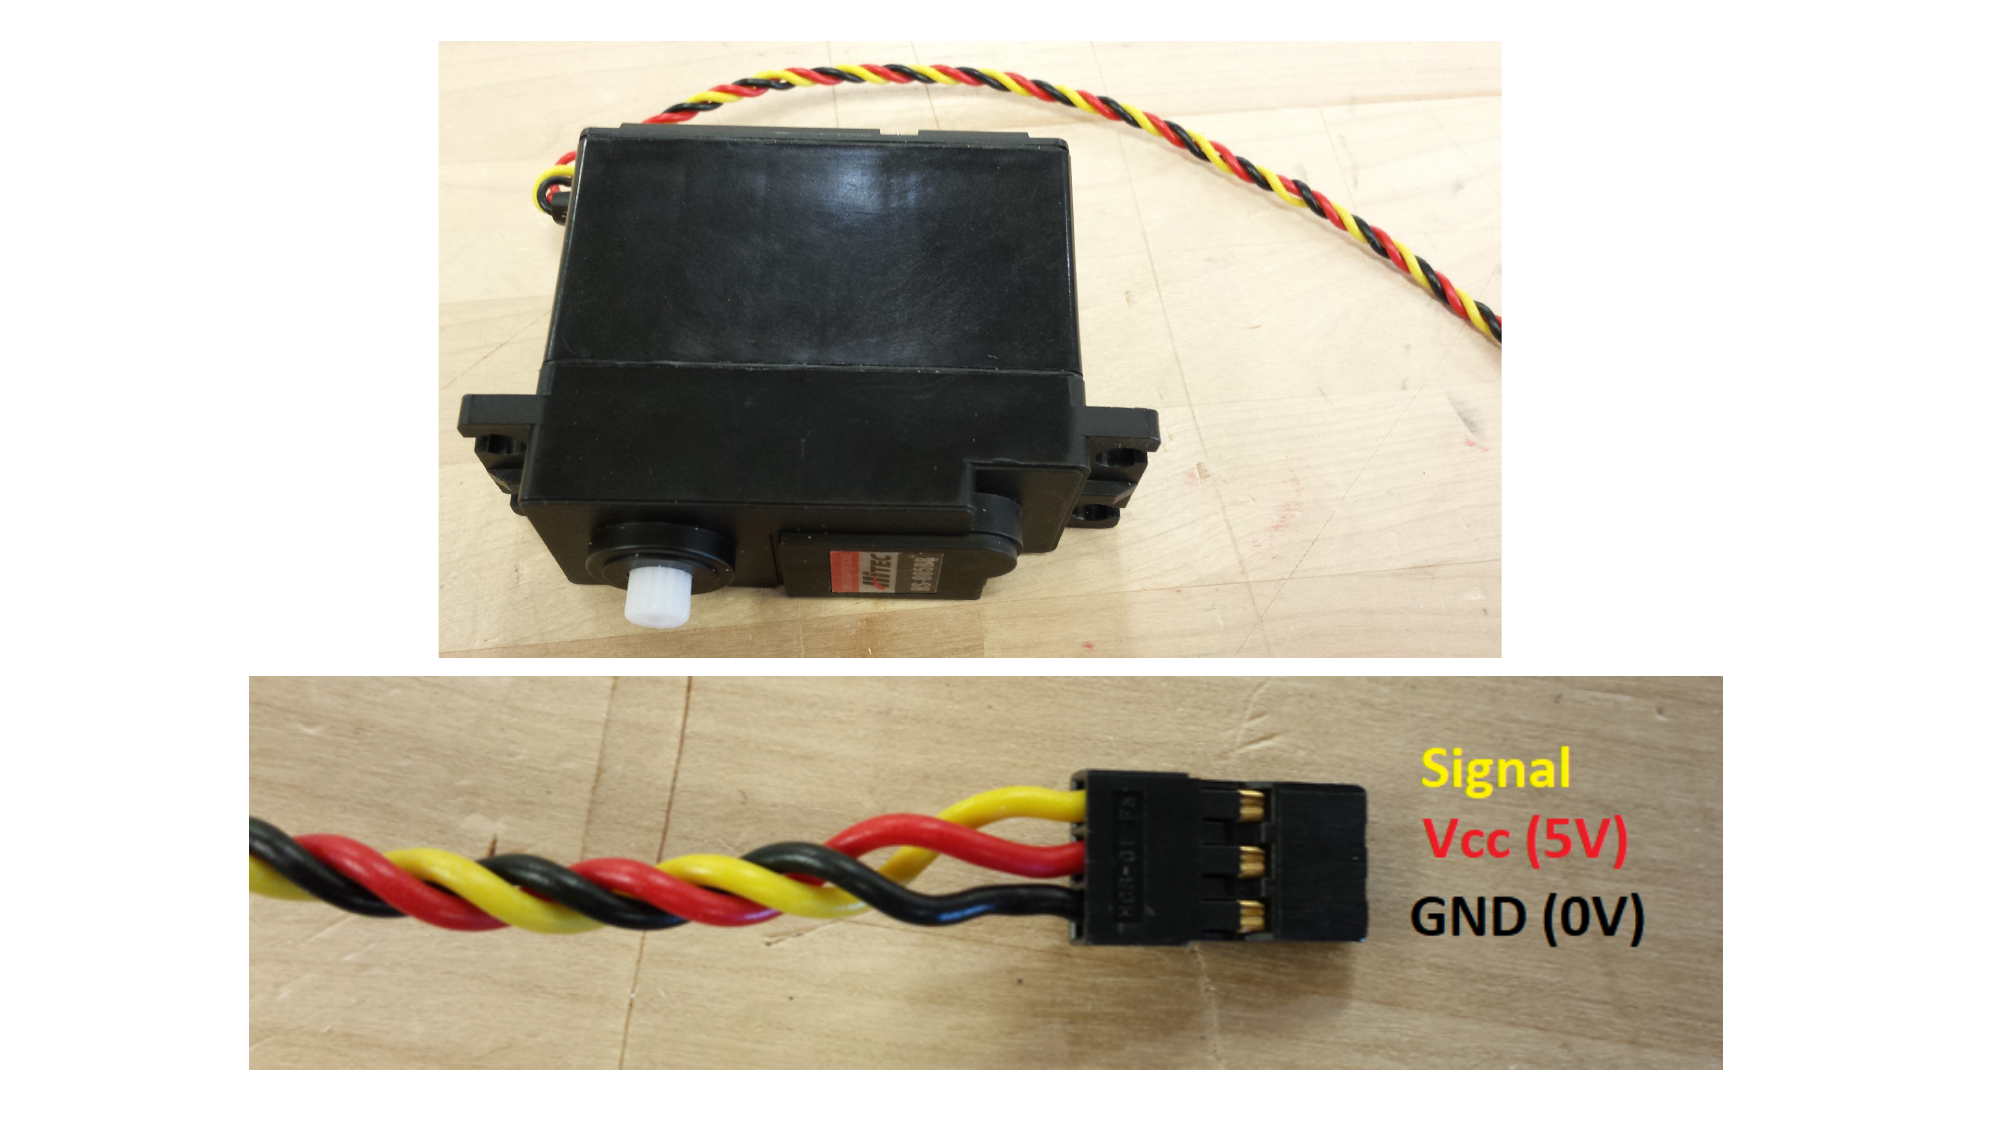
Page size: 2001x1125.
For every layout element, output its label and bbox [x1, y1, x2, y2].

picture [249, 676, 1723, 1070]
list [438, 41, 1502, 658]
